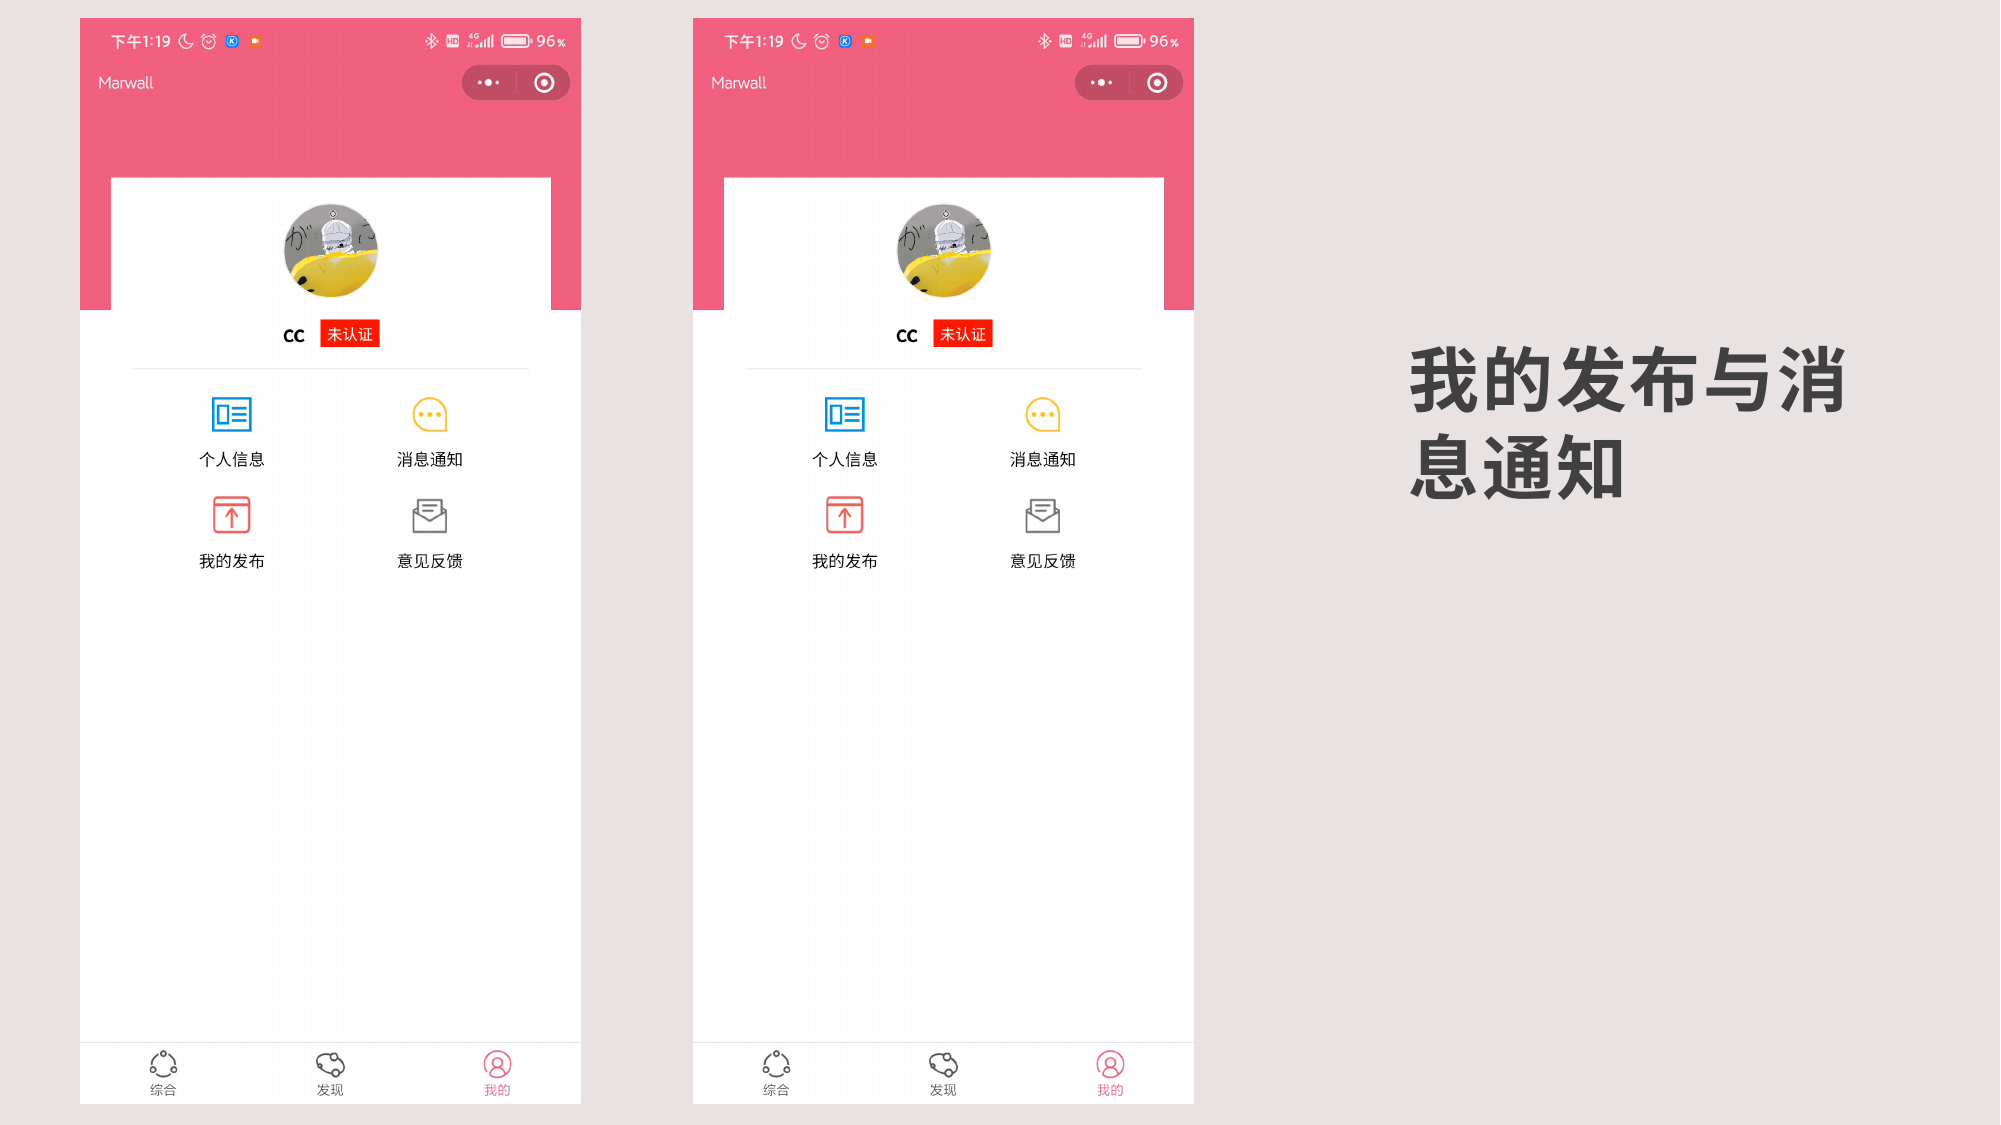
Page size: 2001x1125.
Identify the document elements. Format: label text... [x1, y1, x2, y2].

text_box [692, 17, 1195, 1106]
title 我的发布与消息通知 [1390, 104, 1920, 524]
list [79, 17, 583, 1106]
